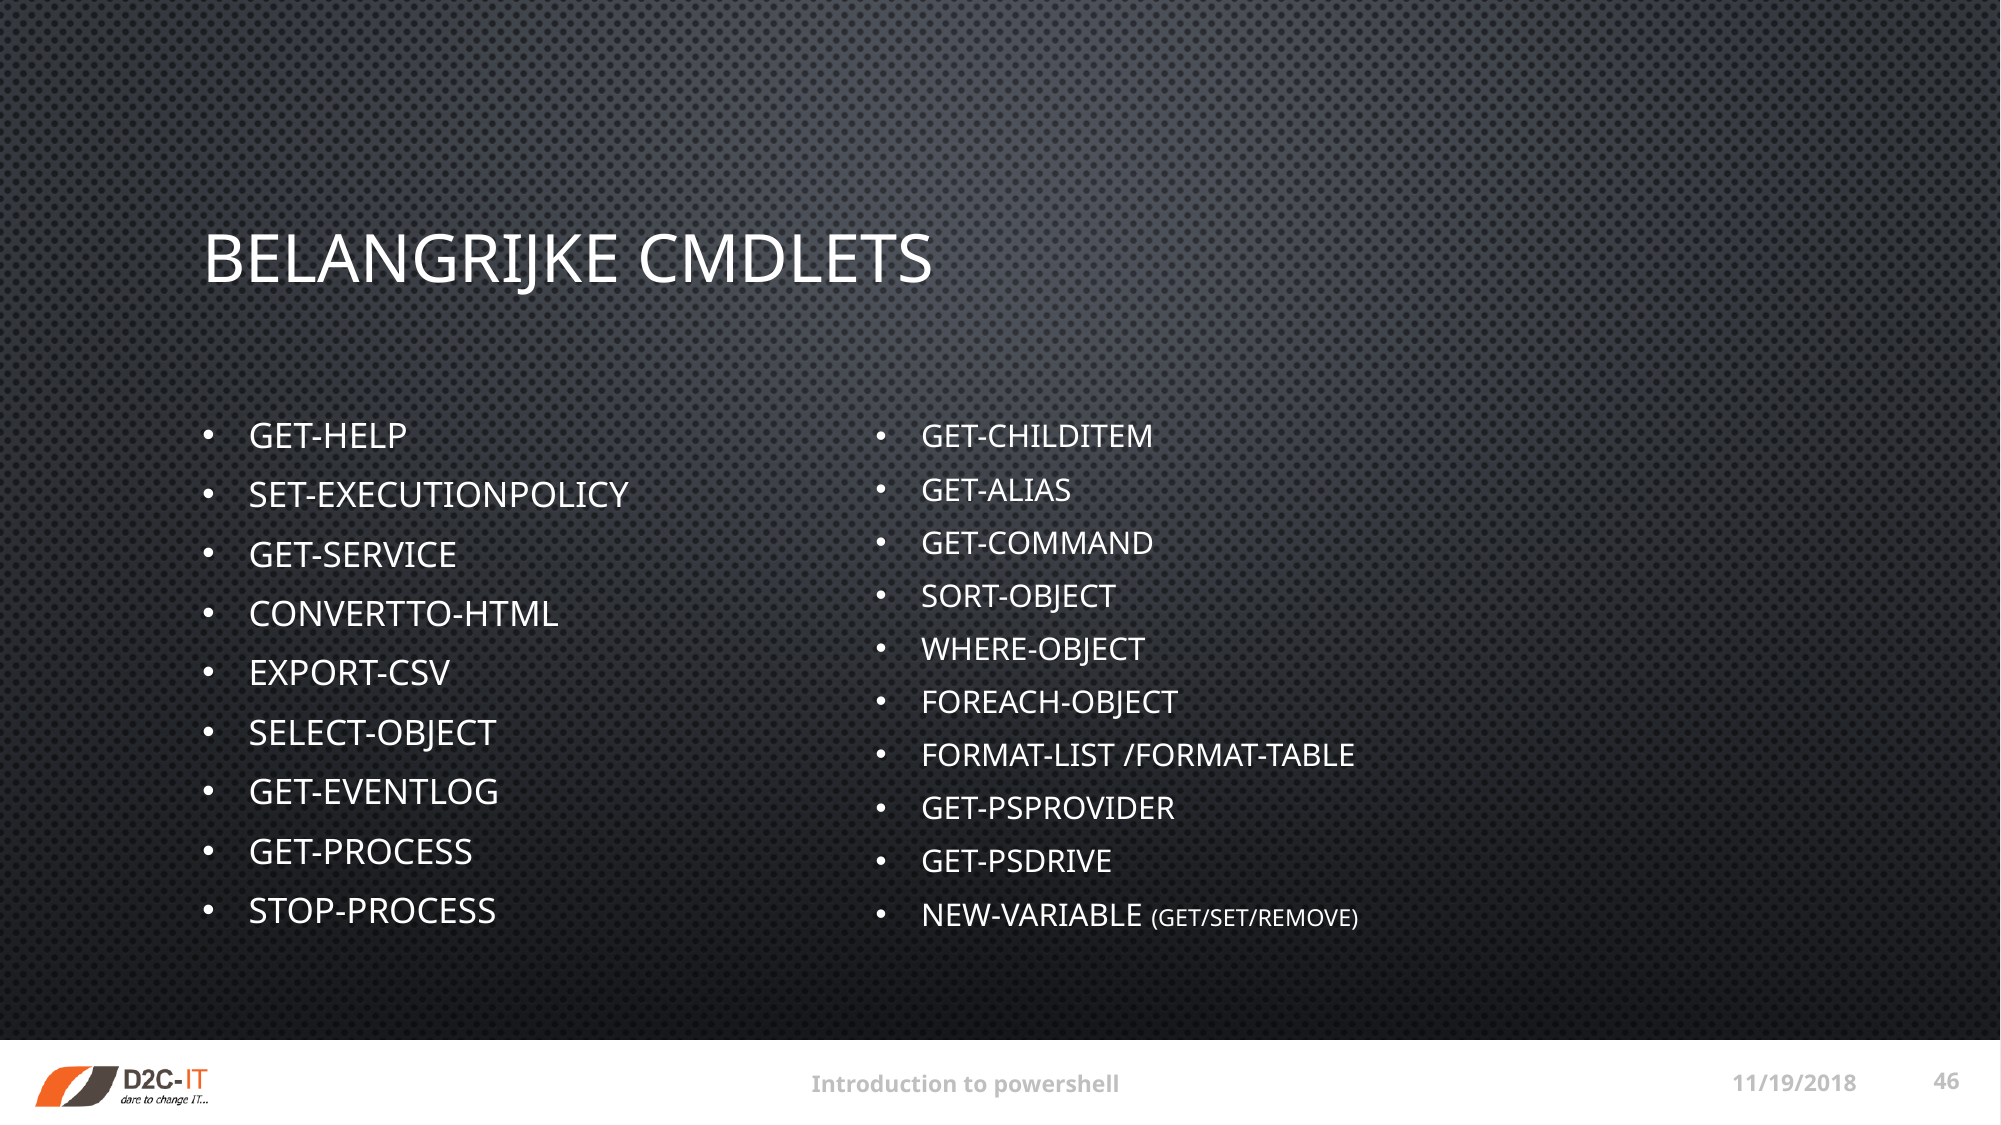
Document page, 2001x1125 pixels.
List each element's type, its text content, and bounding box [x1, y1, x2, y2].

text_box Get-help Set-executionpolicy Get-service ConvertTo-Html Export-CSV Select-Object Get-eventlog Get-process Stop-process [187, 405, 773, 941]
title Belangrijke Cmdlets [187, 99, 1813, 413]
text_box Get-childitem Get-alias Get-command Sort-object Where-object Foreach-Object Format-list /Format-table Get-psprovider Get-psdrive New-variable (get/set/remove) [860, 409, 1447, 945]
picture [24, 1060, 229, 1114]
slide_number 46 [1884, 1052, 1975, 1113]
footer Introduction to powershell [347, 1053, 1585, 1114]
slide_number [1609, 1052, 1873, 1113]
